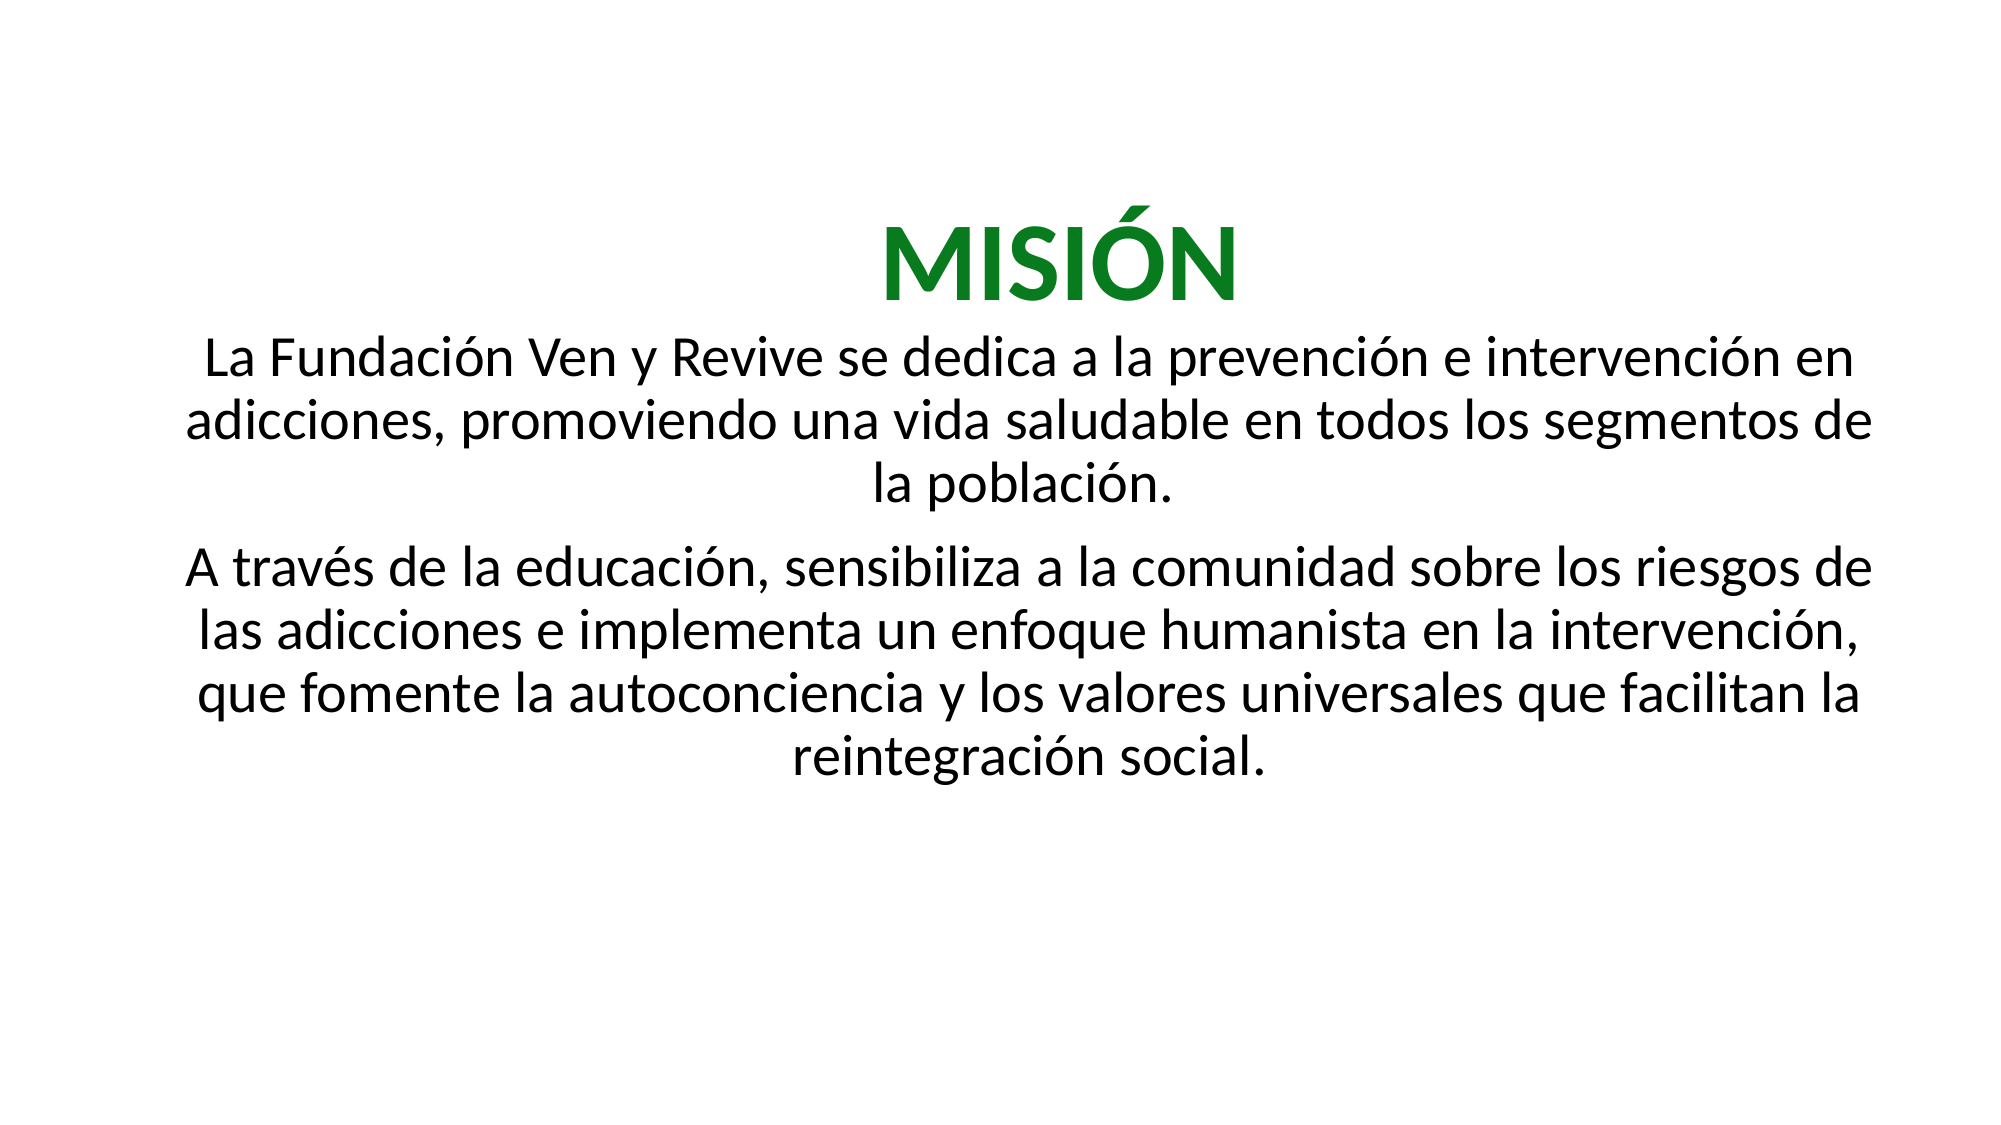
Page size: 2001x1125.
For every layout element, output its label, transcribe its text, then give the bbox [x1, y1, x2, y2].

list La Fundación Ven y Revive se dedica a la prevención e intervención en adicciones, promoviendo una vida saludable en todos los segmentos de la población. A través de la educación, sensibiliza a la comunidad sobre los riesgos de las adicciones e implementa un enfoque humanista en la intervención, que fomente la autoconciencia y los valores universales que facilitan la reintegración social. [167, 318, 1893, 1033]
text_box MISIÓN [864, 180, 1256, 331]
